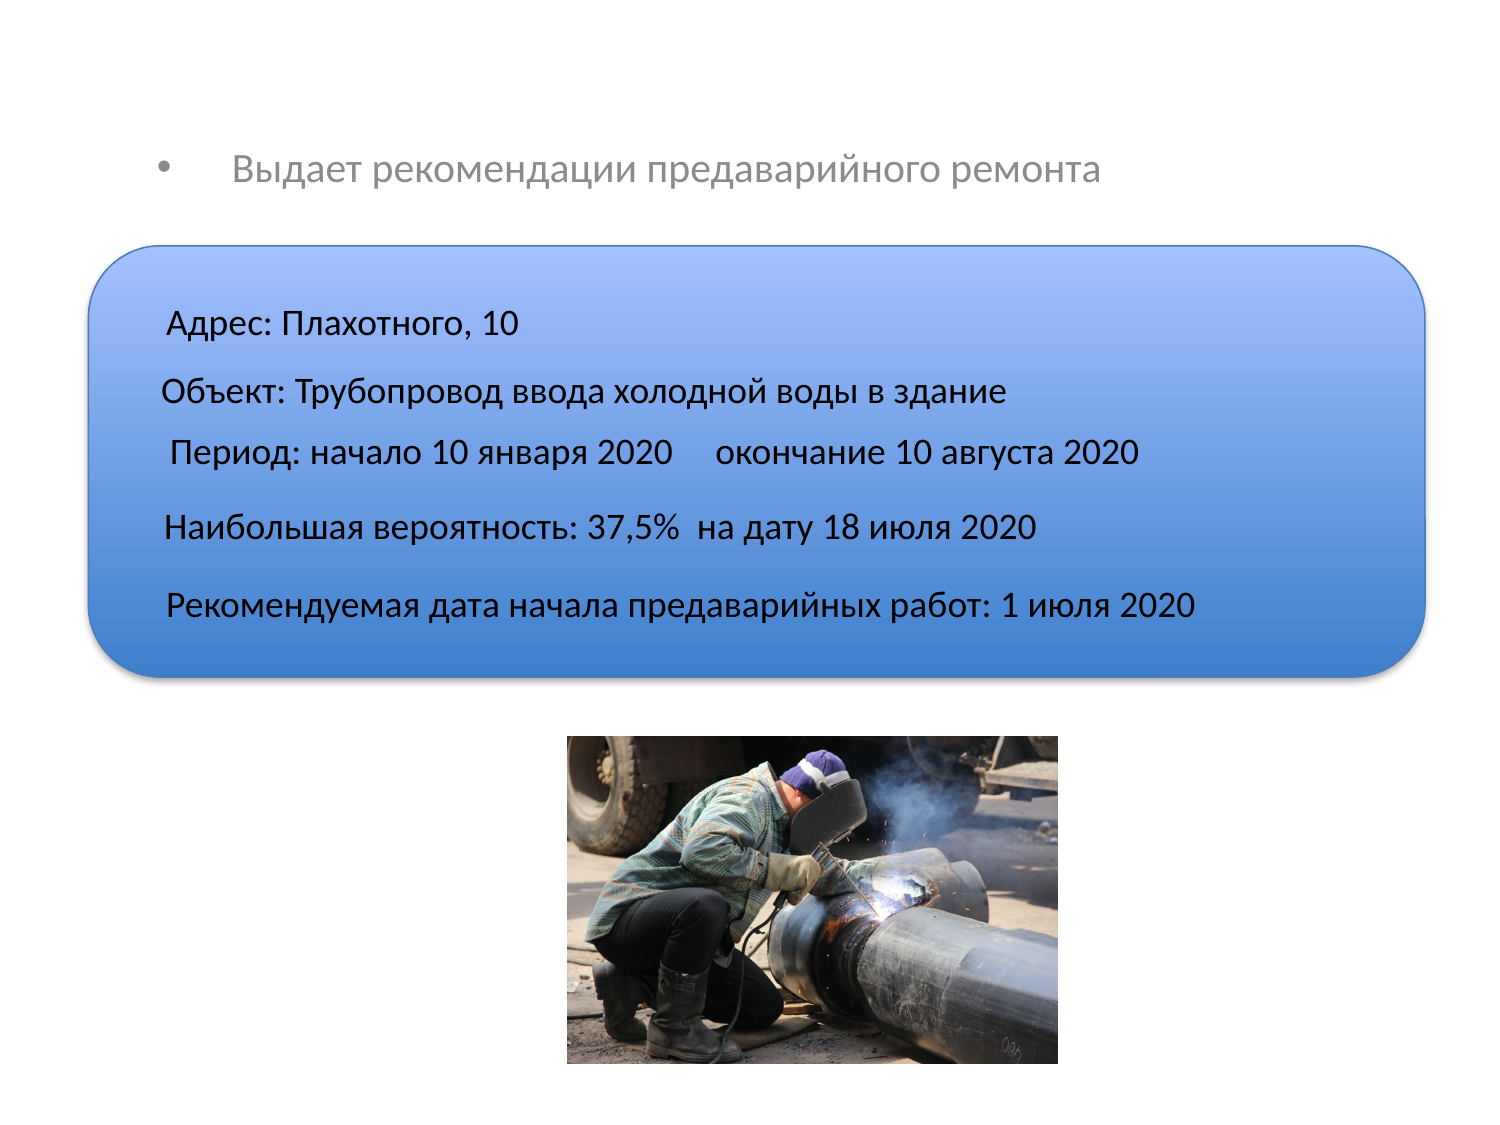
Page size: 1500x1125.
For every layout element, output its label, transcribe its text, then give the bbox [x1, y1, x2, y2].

text_box Период: начало 10 января 2020 окончание 10 августа 2020 [155, 419, 1156, 480]
picture [567, 736, 1059, 1064]
text_box Рекомендуемая дата начала предаварийных работ: 1 июля 2020 [151, 572, 1212, 632]
text_box Адрес: Плахотного, 10 [151, 290, 535, 351]
text_box Объект: Трубопровод ввода холодной воды в здание [146, 358, 1023, 419]
text_box Выдает рекомендации предаварийного ремонта [141, 133, 1166, 231]
text_box Наибольшая вероятность: 37,5% на дату 18 июля 2020 [149, 494, 1053, 555]
text_box [87, 245, 1426, 678]
